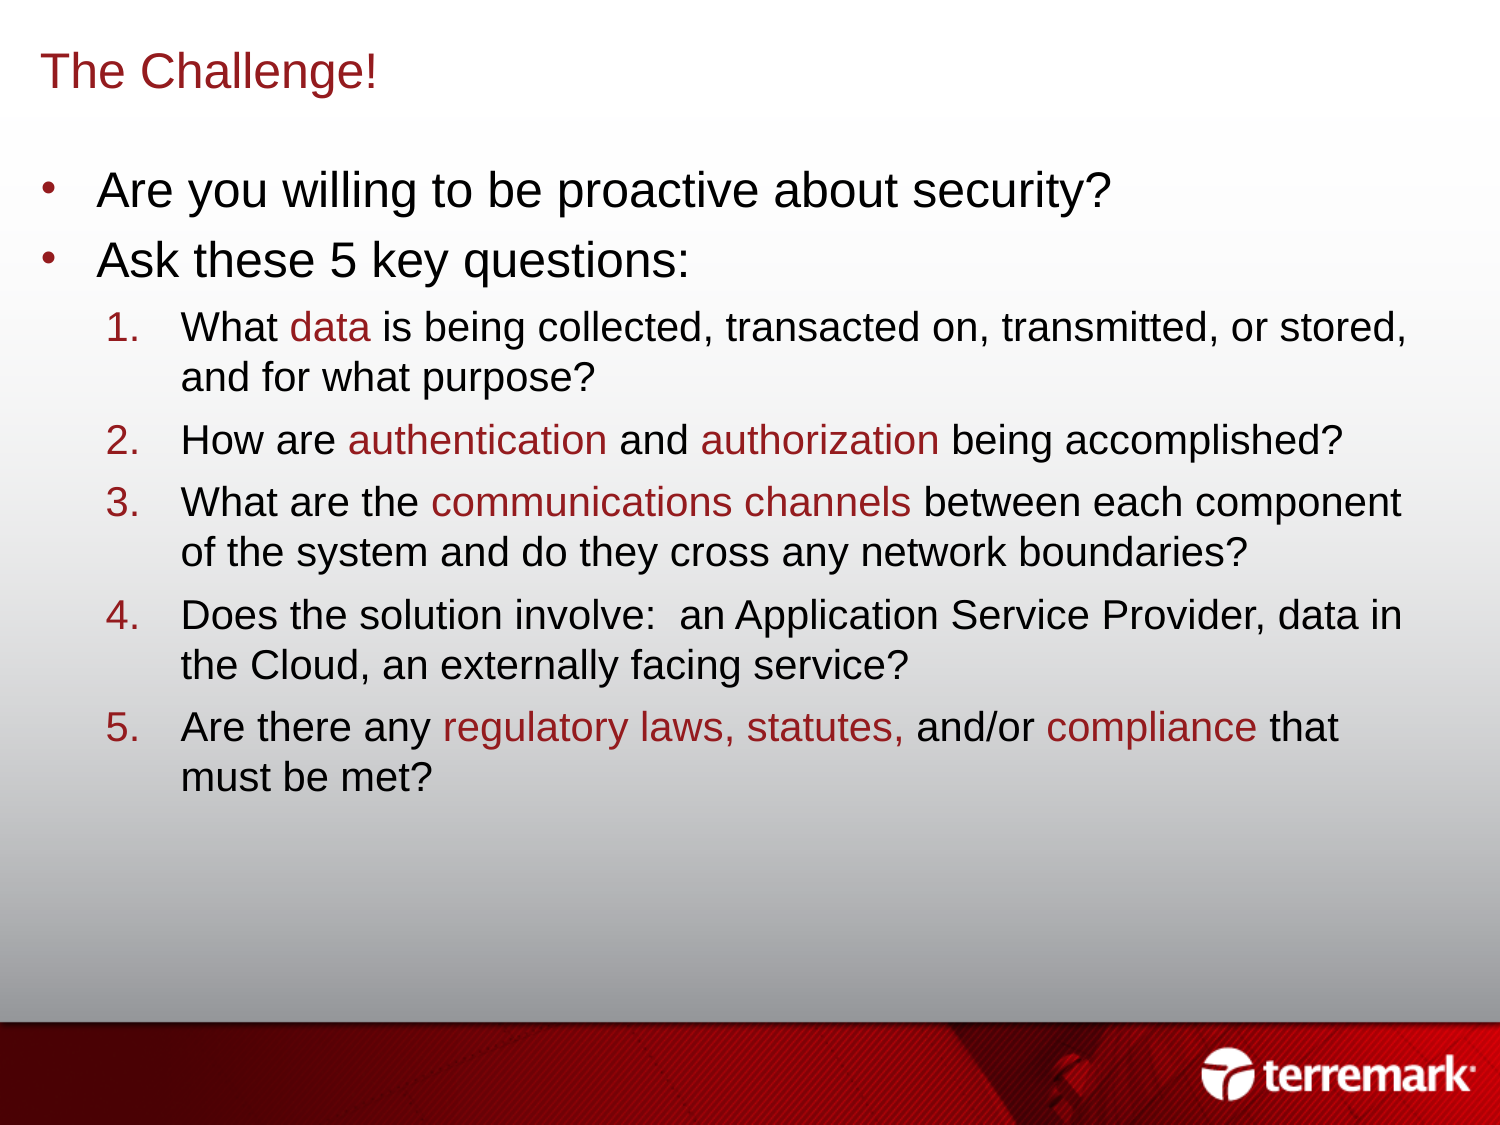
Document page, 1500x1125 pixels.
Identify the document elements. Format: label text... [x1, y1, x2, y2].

list Are you willing to be proactive about security? Ask these 5 key questions: What data is being collected, transacted on, transmitted, or stored, and for what purpose? How are authentication and authorization being accomplished? What are the communications channels between each component of the system and do they cross any network boundaries? Does the solution involve: an Application Service Provider, data in the Cloud, an externally facing service? Are there any regulatory laws, statutes, and/or compliance that must be met? [24, 149, 1451, 1013]
title The Challenge! [24, 24, 1301, 113]
picture [0, 0, 1500, 1125]
